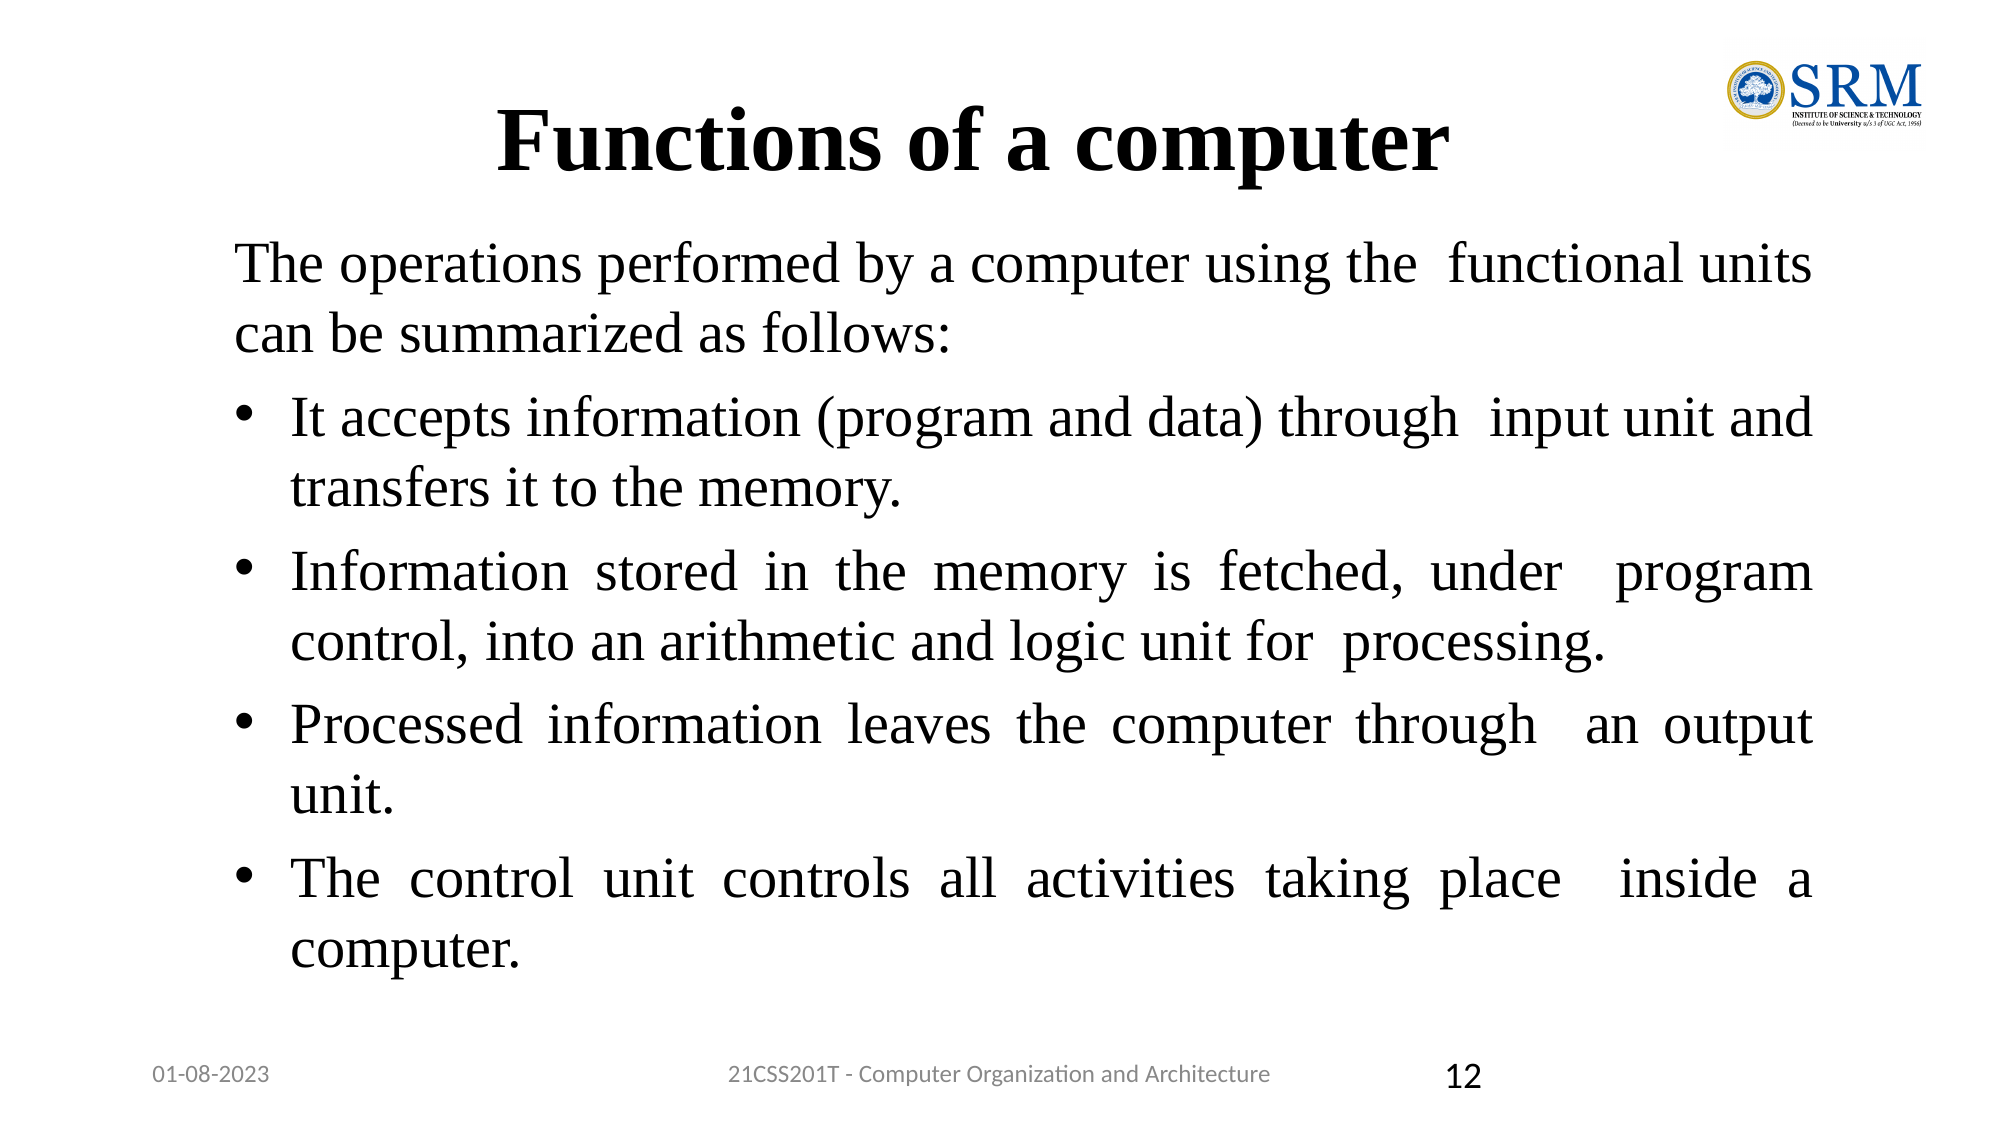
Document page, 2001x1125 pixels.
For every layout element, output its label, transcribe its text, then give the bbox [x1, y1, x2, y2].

text_box The operations performed by a computer using the functional units can be summarized as follows: It accepts information (program and data) through input unit and transfers it to the memory. Information stored in the memory is fetched, under program control, into an arithmetic and logic unit for processing. Processed information leaves the computer through an output unit. The control unit controls all activities taking place inside a computer. [232, 221, 1816, 980]
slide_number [137, 1042, 588, 1103]
picture [1723, 37, 1926, 151]
slide_number ‹#› [1412, 1055, 1863, 1125]
footer 21CSS201T - Computer Organization and Architecture [662, 1042, 1338, 1103]
title Functions of a computer [492, 37, 1455, 221]
